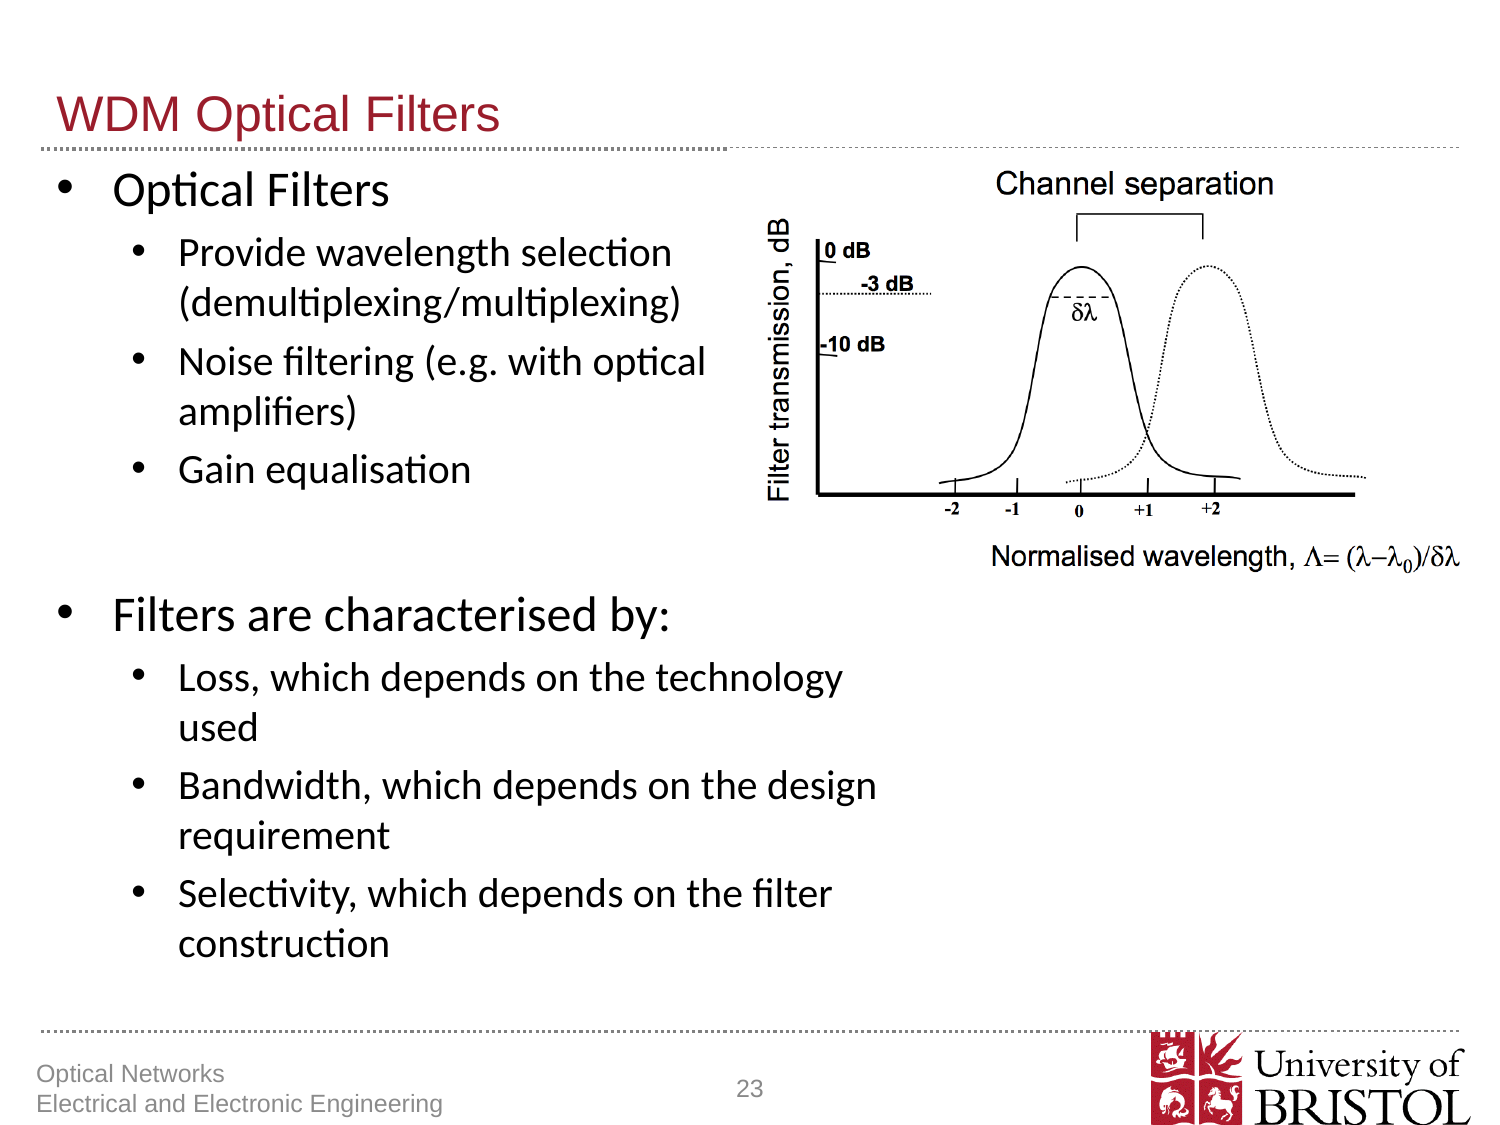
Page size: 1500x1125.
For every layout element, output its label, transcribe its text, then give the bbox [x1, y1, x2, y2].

footer Optical Networks Electrical and Electronic Engineering [21, 1057, 656, 1118]
slide_number 23 [690, 1057, 810, 1118]
list Optical Filters Provide wavelength selection (demultiplexing/multiplexing) Noise filtering (e.g. with optical amplifiers) Gain equalisation Filters are characterised by: Loss, which depends on the technology used Bandwidth, which depends on the design requirement Selectivity, which depends on the filter construction [41, 149, 904, 1005]
picture [1151, 1032, 1471, 1125]
title WDM Optical Filters [41, 0, 1459, 149]
picture [727, 148, 1500, 599]
